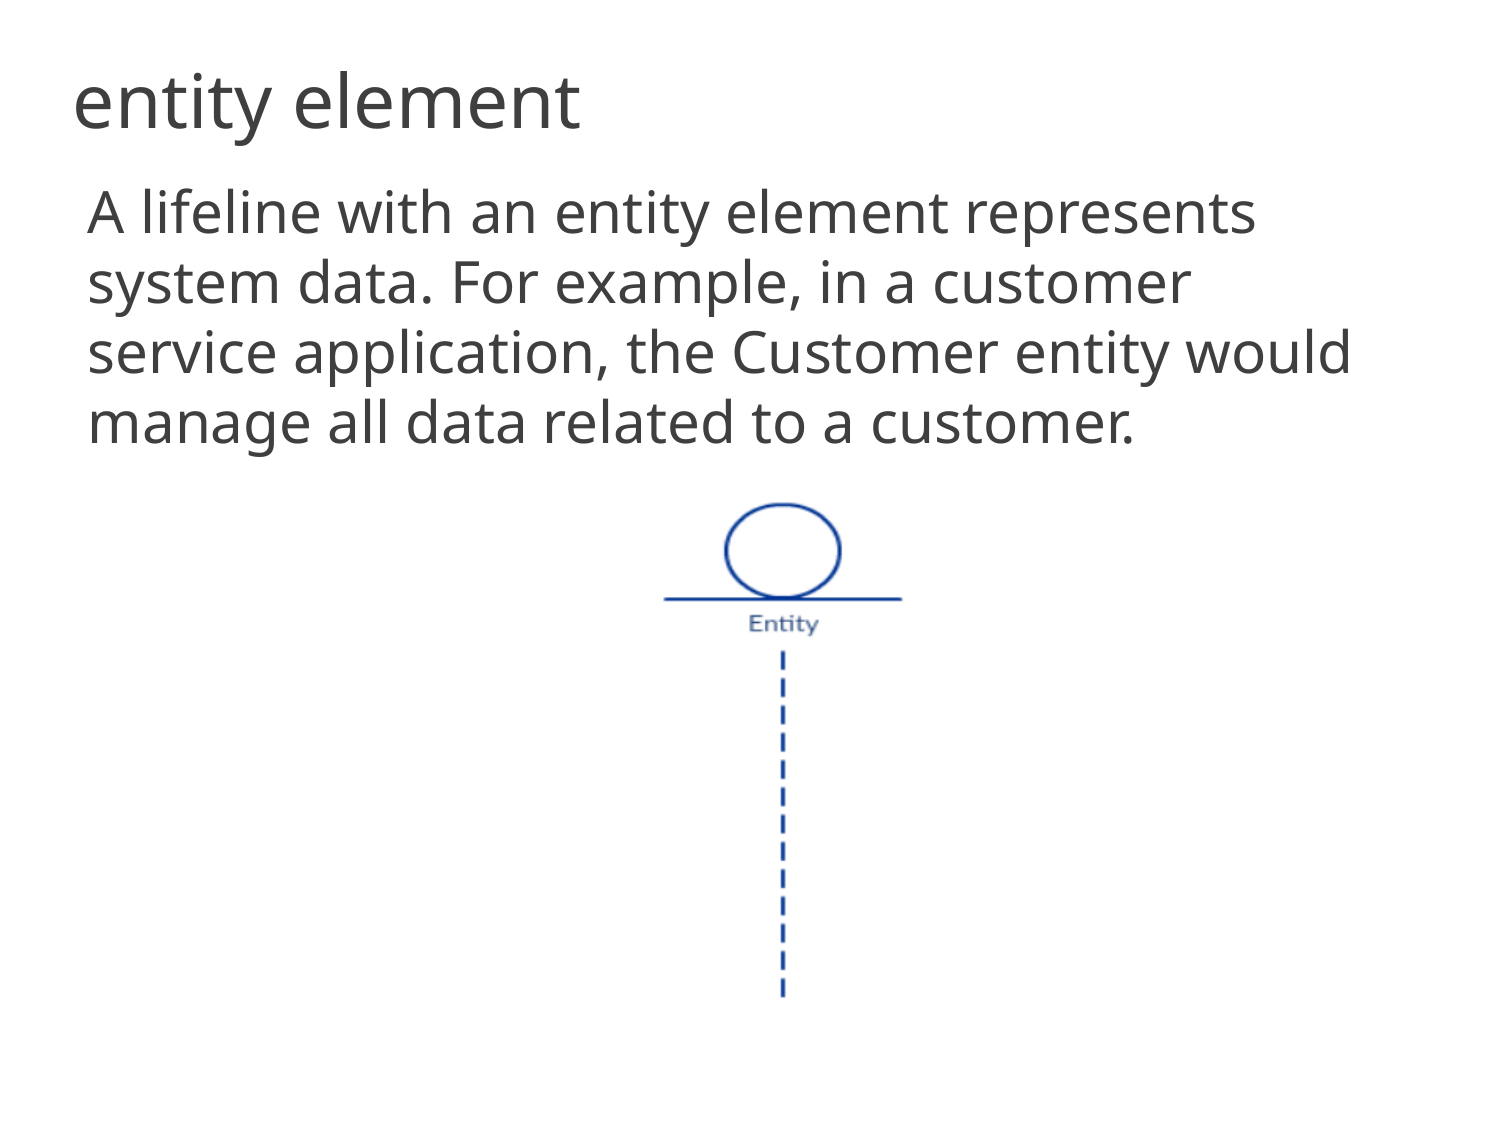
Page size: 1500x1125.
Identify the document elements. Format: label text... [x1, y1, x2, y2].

picture [512, 487, 1023, 1051]
title entity element [72, 53, 1065, 145]
list A lifeline with an entity element represents system data. For example, in a customer service application, the Customer entity would manage all data related to a customer. [87, 175, 1370, 458]
